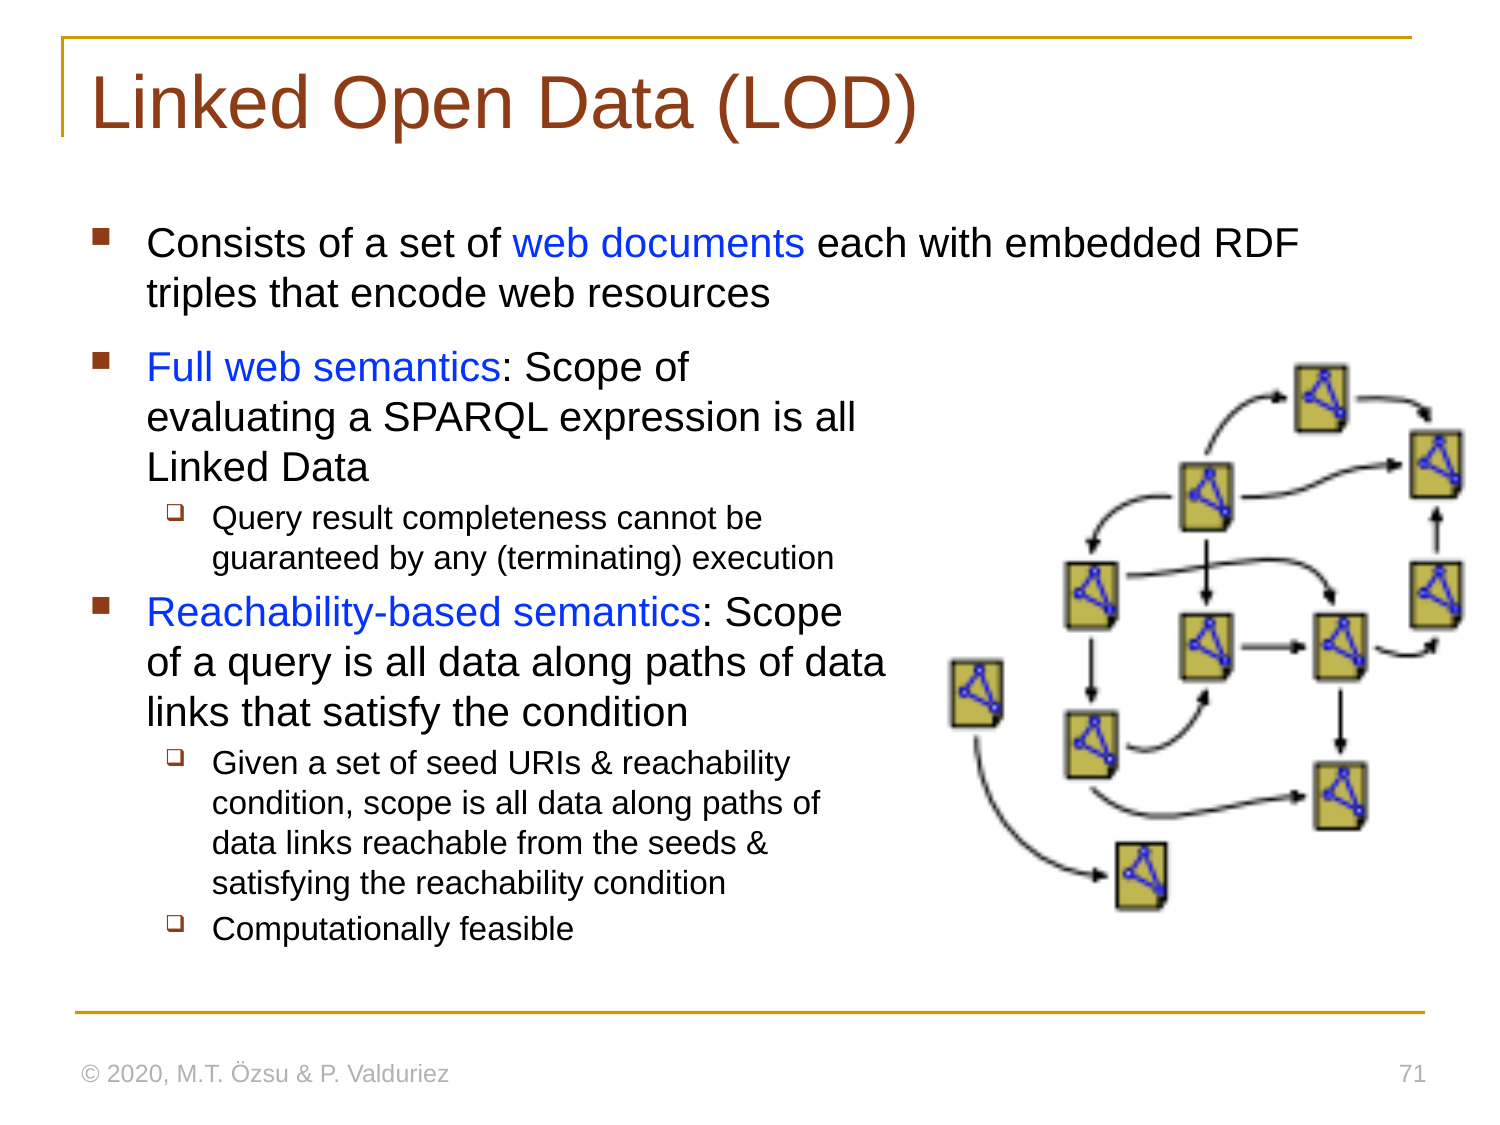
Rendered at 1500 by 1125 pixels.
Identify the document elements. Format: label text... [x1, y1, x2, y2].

text_box Full web semantics: Scope of evaluating a SPARQL expression is all Linked Data Query result completeness cannot be guaranteed by any (terminating) execution Reachability-based semantics: Scope of a query is all data along paths of data links that satisfy the condition Given a set of seed URIs & reachability condition, scope is all data along paths of data links reachable from the seeds & satisfying the reachability condition Computationally feasible [74, 332, 904, 907]
title Linked Open Data (LOD) [74, 45, 1426, 207]
slide_number 71 [1104, 1042, 1442, 1103]
picture [938, 349, 1467, 921]
list Consists of a set of web documents each with embedded RDF triples that encode web resources [74, 207, 1426, 355]
footer © 2020, M.T. Özsu & P. Valduriez [66, 1042, 573, 1103]
